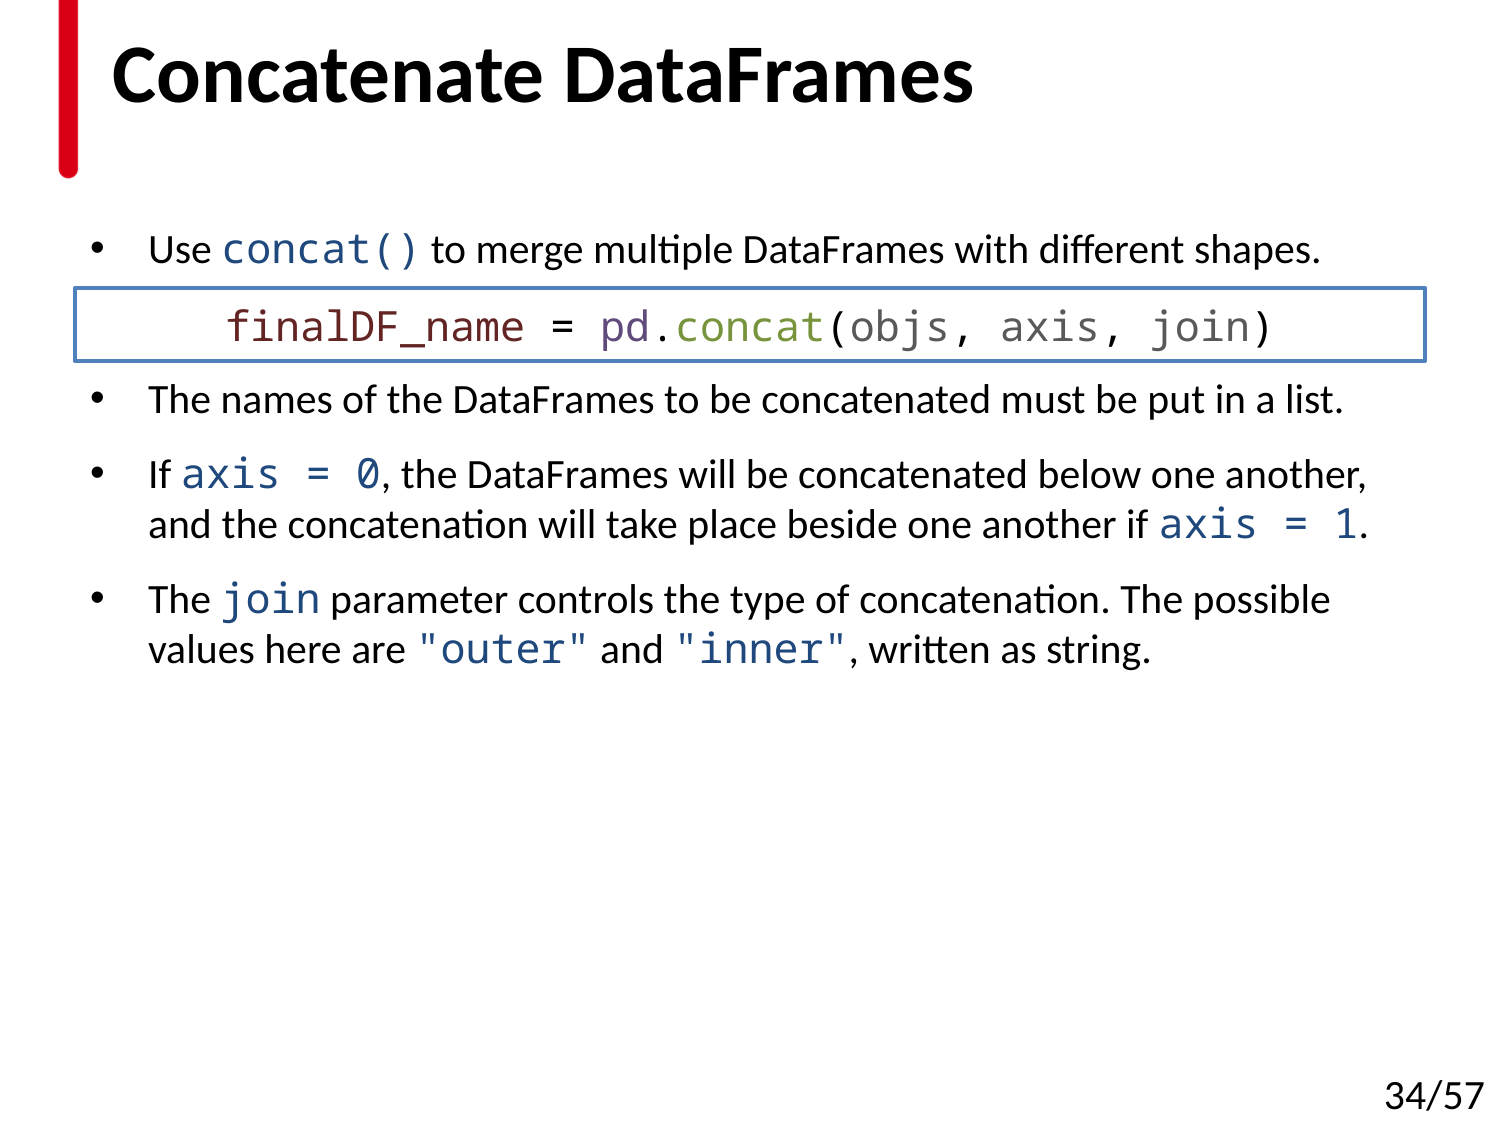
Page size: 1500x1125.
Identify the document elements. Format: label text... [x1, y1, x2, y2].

picture [57, 0, 81, 200]
text_box finalDF_name = pd.concat(objs, axis, join) [73, 286, 1427, 363]
list Use concat() to merge multiple DataFrames with different shapes. The names of the DataFrames to be concatenated must be put in a list. If axis = 0, the DataFrames will be concatenated below one another, and the concatenation will take place beside one another if axis = 1. The join parameter controls the type of concatenation. The possible values here are "outer" and "inner", written as string. [75, 363, 1425, 957]
title Concatenate DataFrames [97, 0, 1500, 138]
list Use concat() to merge multiple DataFrames with different shapes. The names of the DataFrames to be concatenated must be put in a list. If axis = 0, the DataFrames will be concatenated below one another, and the concatenation will take place beside one another if axis = 1. The join parameter controls the type of concatenation. The possible values here are "outer" and "inner", written as string. [75, 214, 1425, 286]
